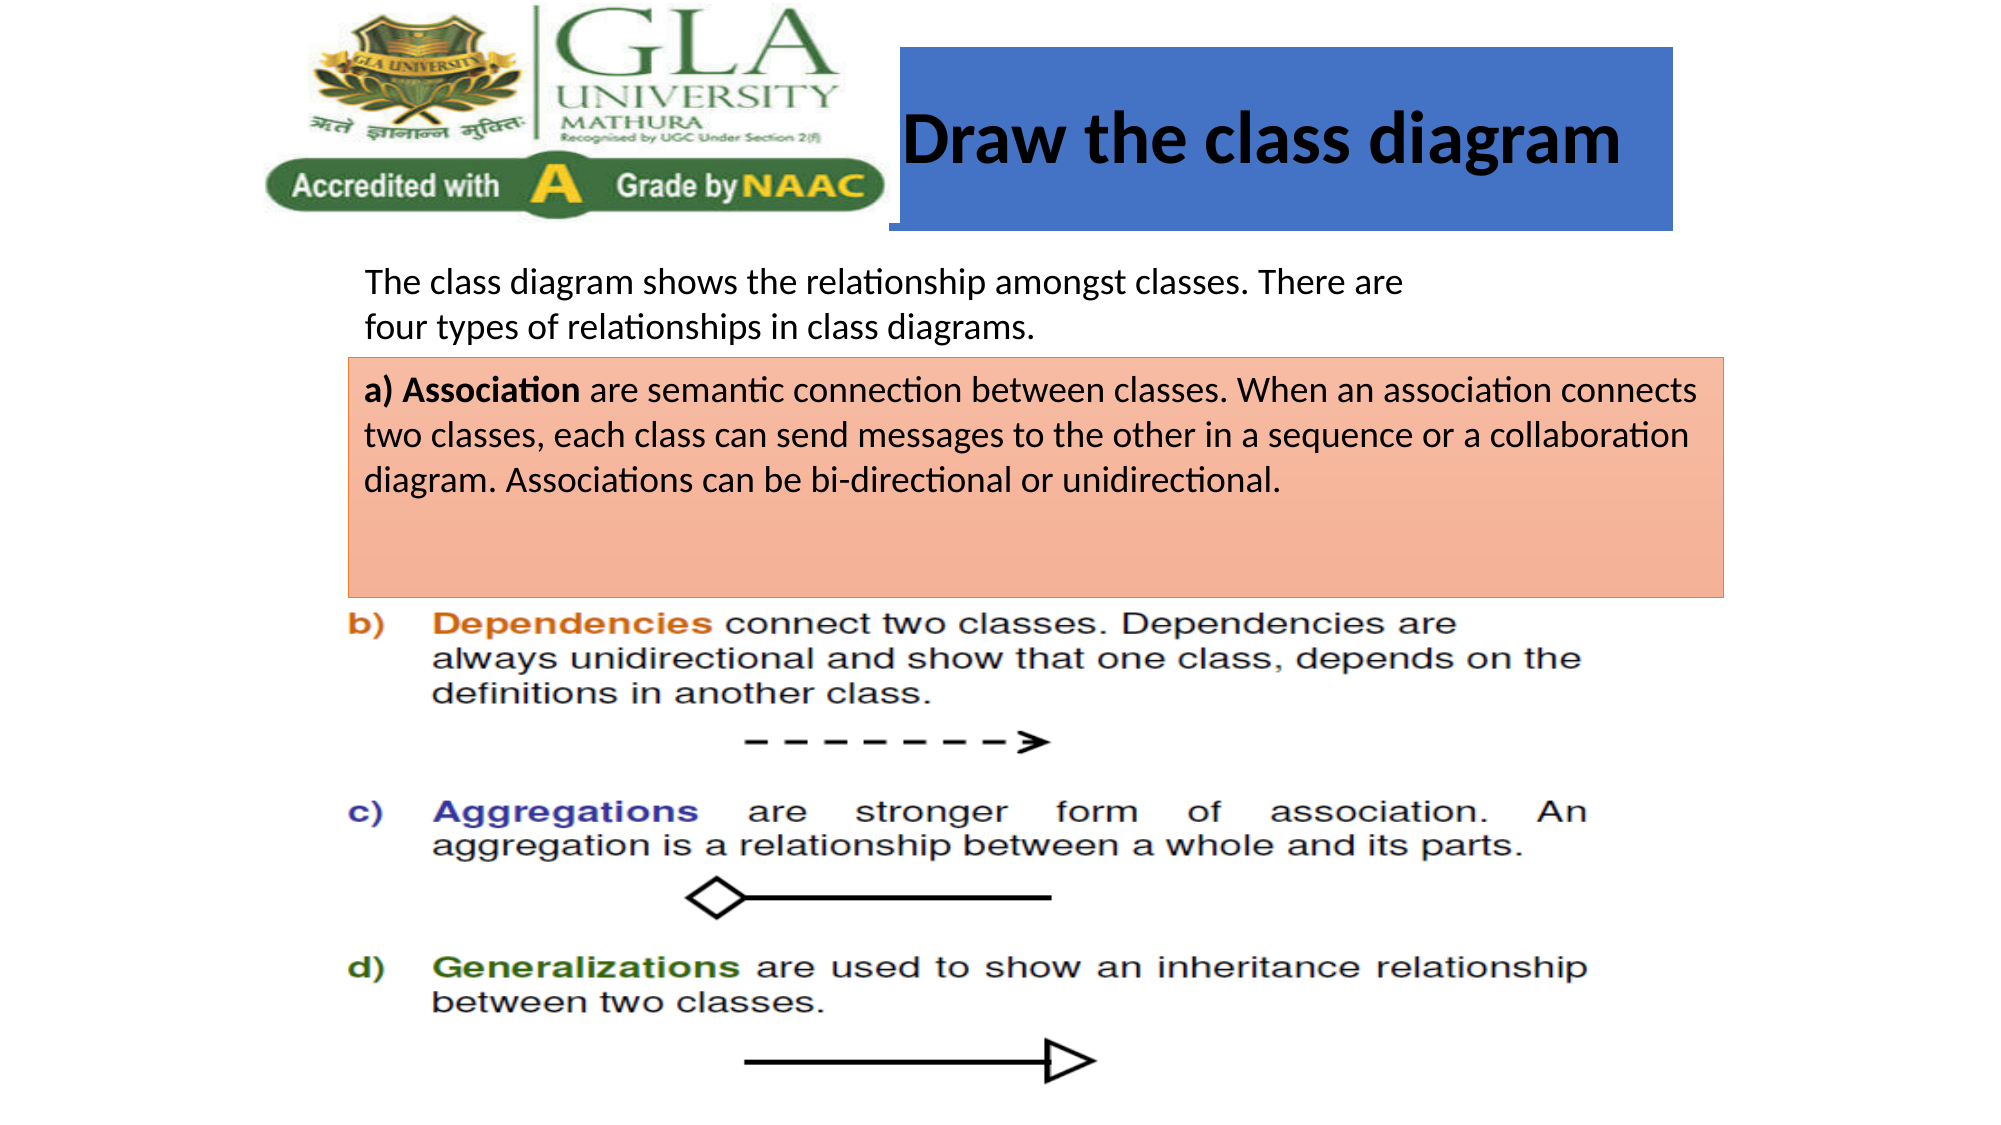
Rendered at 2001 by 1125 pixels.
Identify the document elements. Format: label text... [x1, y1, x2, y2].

text_box The class diagram shows the relationship amongst classes. There are four types of relationships in class diagrams. [349, 249, 1613, 355]
text_box a) Association are semantic connection between classes. When an association connects two classes, each class can send messages to the other in a sequence or a collaboration diagram. Associations can be bi-directional or unidirectional. [348, 357, 1724, 598]
title Draw the class diagram [886, 43, 1676, 234]
picture [299, 599, 1663, 1086]
picture [249, 3, 900, 223]
